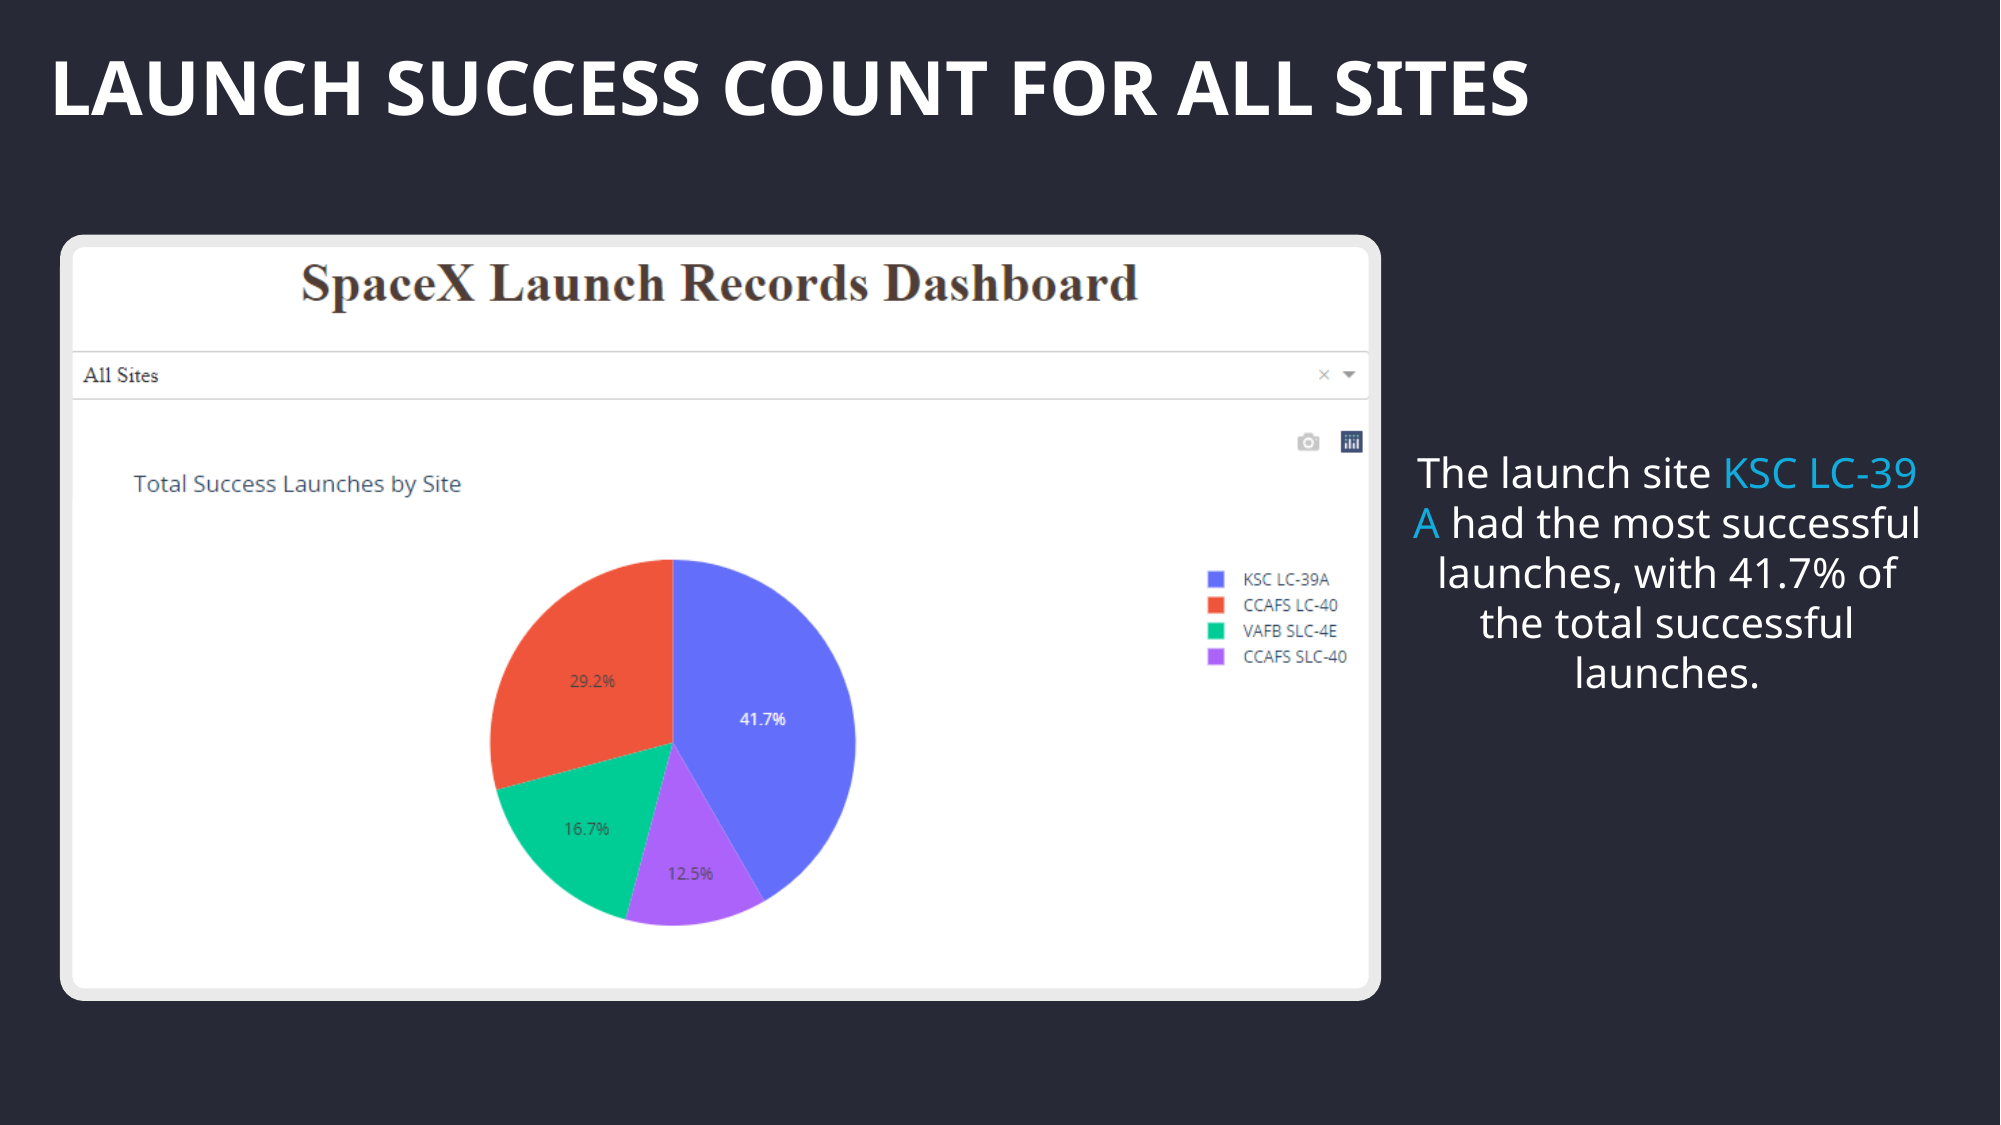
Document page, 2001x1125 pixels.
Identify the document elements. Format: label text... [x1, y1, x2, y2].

picture [66, 240, 1375, 995]
subtitle The launch site KSC LC-39 A had the most successful launches, with 41.7% of the total successful launches. [1401, 397, 1933, 747]
title launch success count for all sites [43, 39, 1863, 131]
